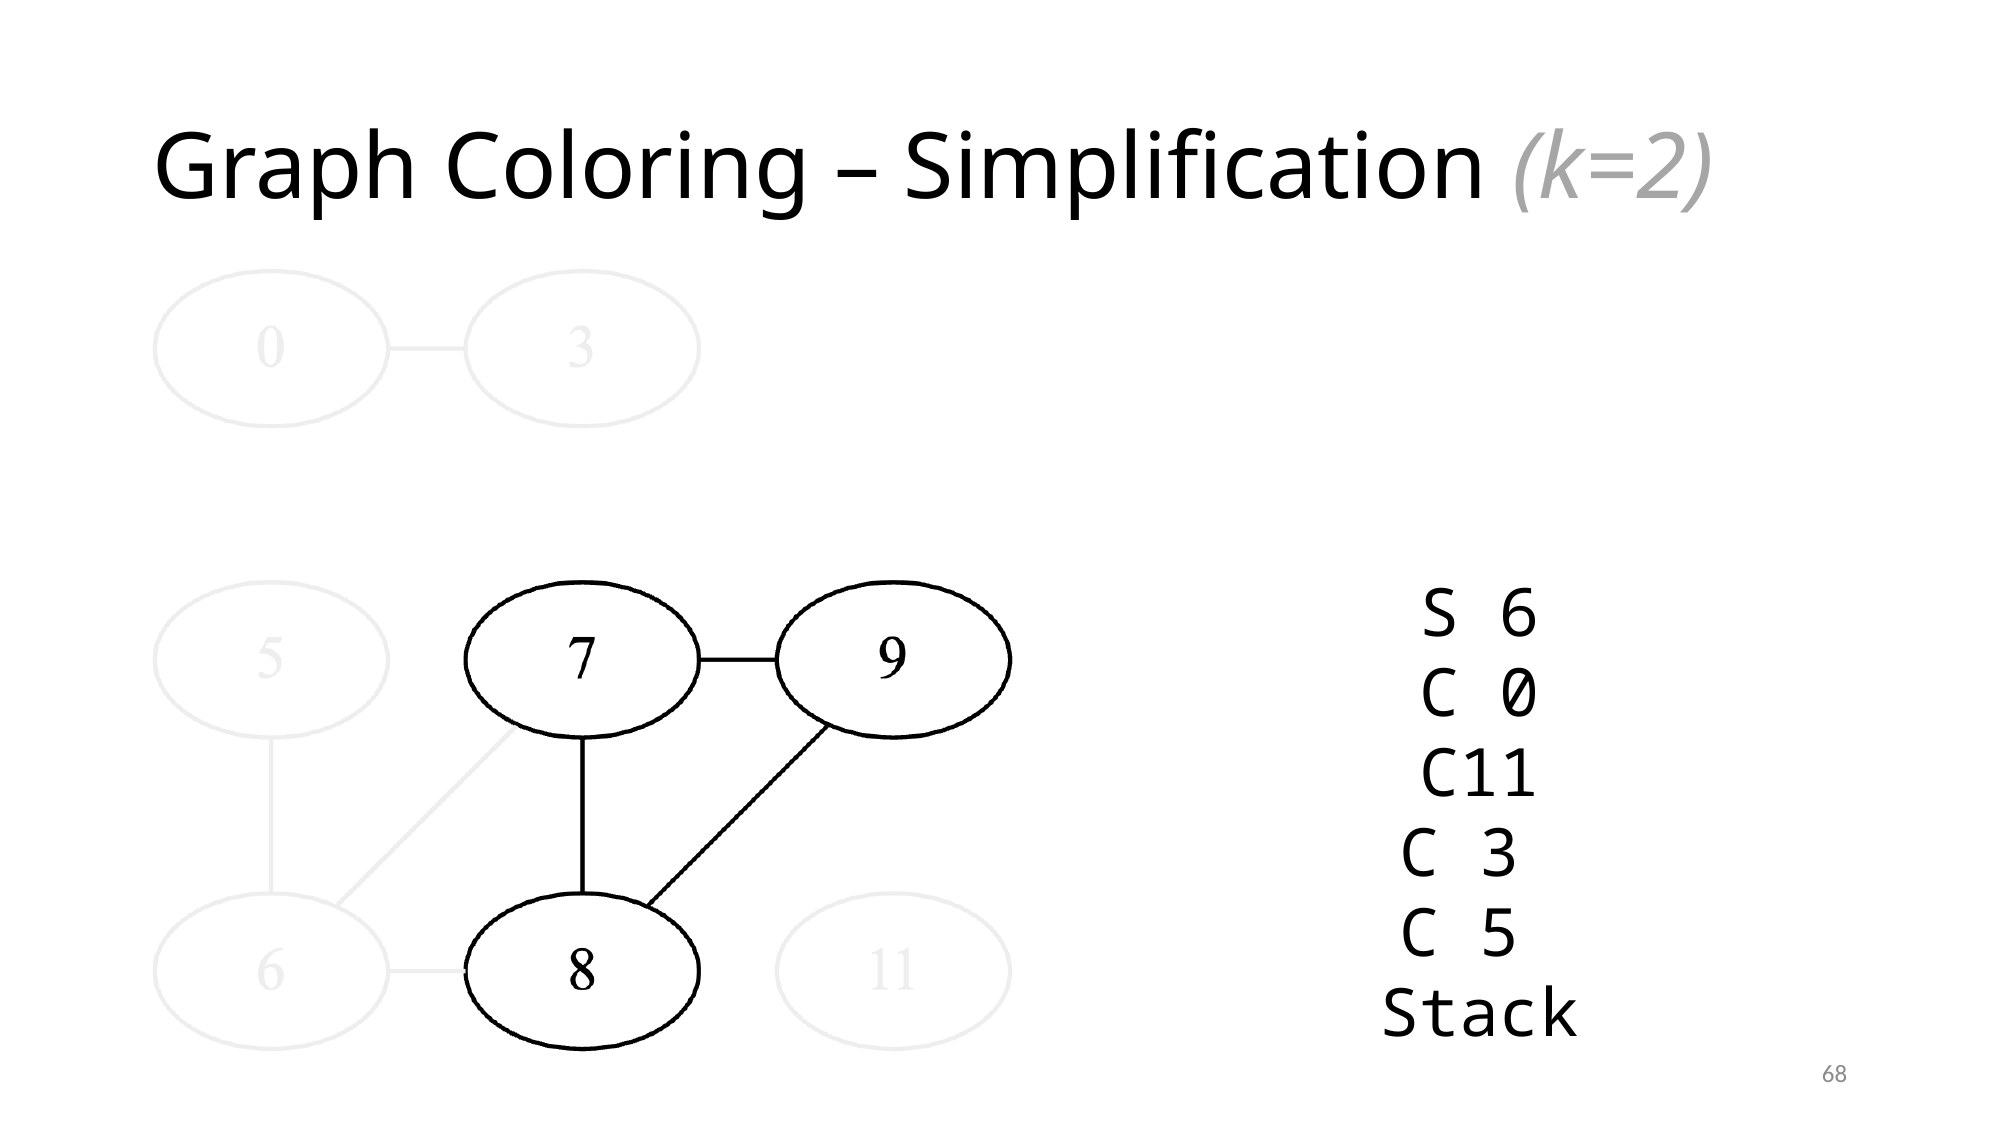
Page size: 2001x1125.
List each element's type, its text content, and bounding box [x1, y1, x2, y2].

text_box S 6 C 0 C11 C 3 C 5 Stack [1236, 322, 1723, 1058]
slide_number 68 [1412, 1042, 1863, 1103]
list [137, 253, 1027, 1066]
title Graph Coloring – Simplification (k=2) [137, 59, 1863, 278]
